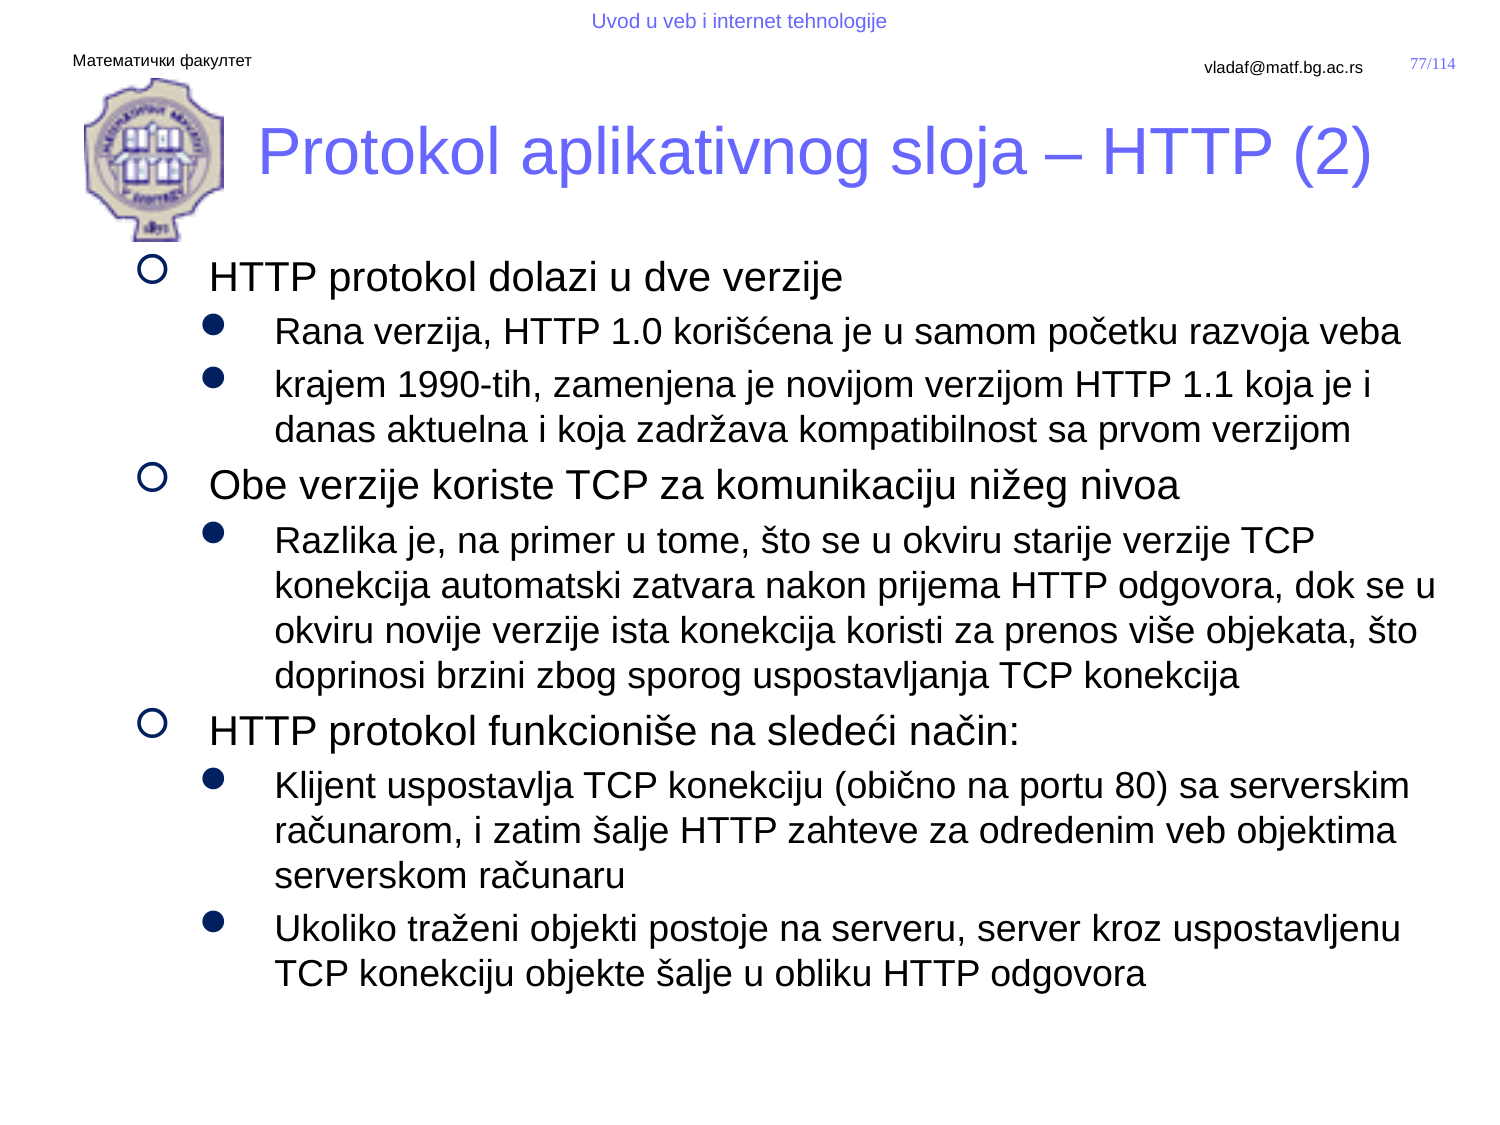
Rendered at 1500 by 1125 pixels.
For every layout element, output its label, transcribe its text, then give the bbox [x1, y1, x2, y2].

list HTTP protokol dolazi u dve verzije Rana verzija, HTTP 1.0 korišćena je u samom početku razvoja veba krajem 1990-tih, zamenjena je novijom verzijom HTTP 1.1 koja je i danas aktuelna i koja zadržava kompatibilnost sa prvom verzijom Obe verzije koriste TCP za komunikaciju nižeg nivoa Razlika je, na primer u tome, što se u okviru starije verzije TCP konekcija automatski zatvara nakon prijema HTTP odgovora, dok se u okviru novije verzije ista konekcija koristi za prenos više objekata, što doprinosi brzini zbog sporog uspostavljanja TCP konekcija HTTP protokol funkcioniše na sledeći način: Klijent uspostavlja TCP konekciju (obično na portu 80) sa serverskim računarom, i zatim šalje HTTP zahteve za odredenim veb objektima serverskom računaru Ukoliko traženi objekti postoje na serveru, server kroz uspostavljenu TCP konekciju objekte šalje u obliku HTTP odgovora [53, 242, 1483, 598]
picture [84, 78, 224, 242]
title Protokol aplikativnog sloja – HTTP (2) [242, 54, 1447, 242]
